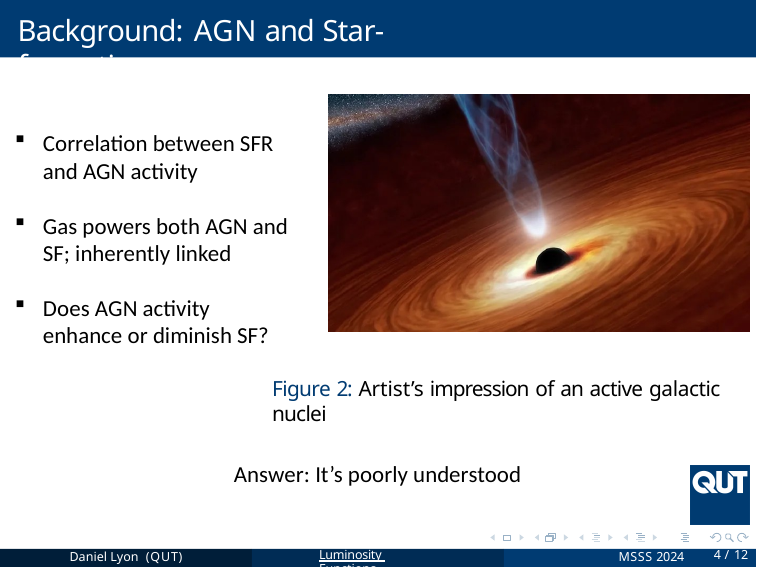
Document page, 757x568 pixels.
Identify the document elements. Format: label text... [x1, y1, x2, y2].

picture [690, 465, 750, 525]
title Background: AGN and Star-formation [15, 9, 485, 108]
picture [327, 94, 750, 332]
text_box Answer: It’s poorly understood [201, 451, 555, 495]
text_box Figure 2: Artist’s impression of an active galactic nuclei [269, 373, 757, 426]
text_box Correlation between SFR and AGN activity Gas powers both AGN and SF; inherently linked Does AGN activity enhance or diminish SF? [0, 121, 304, 356]
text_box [0, 548, 757, 568]
